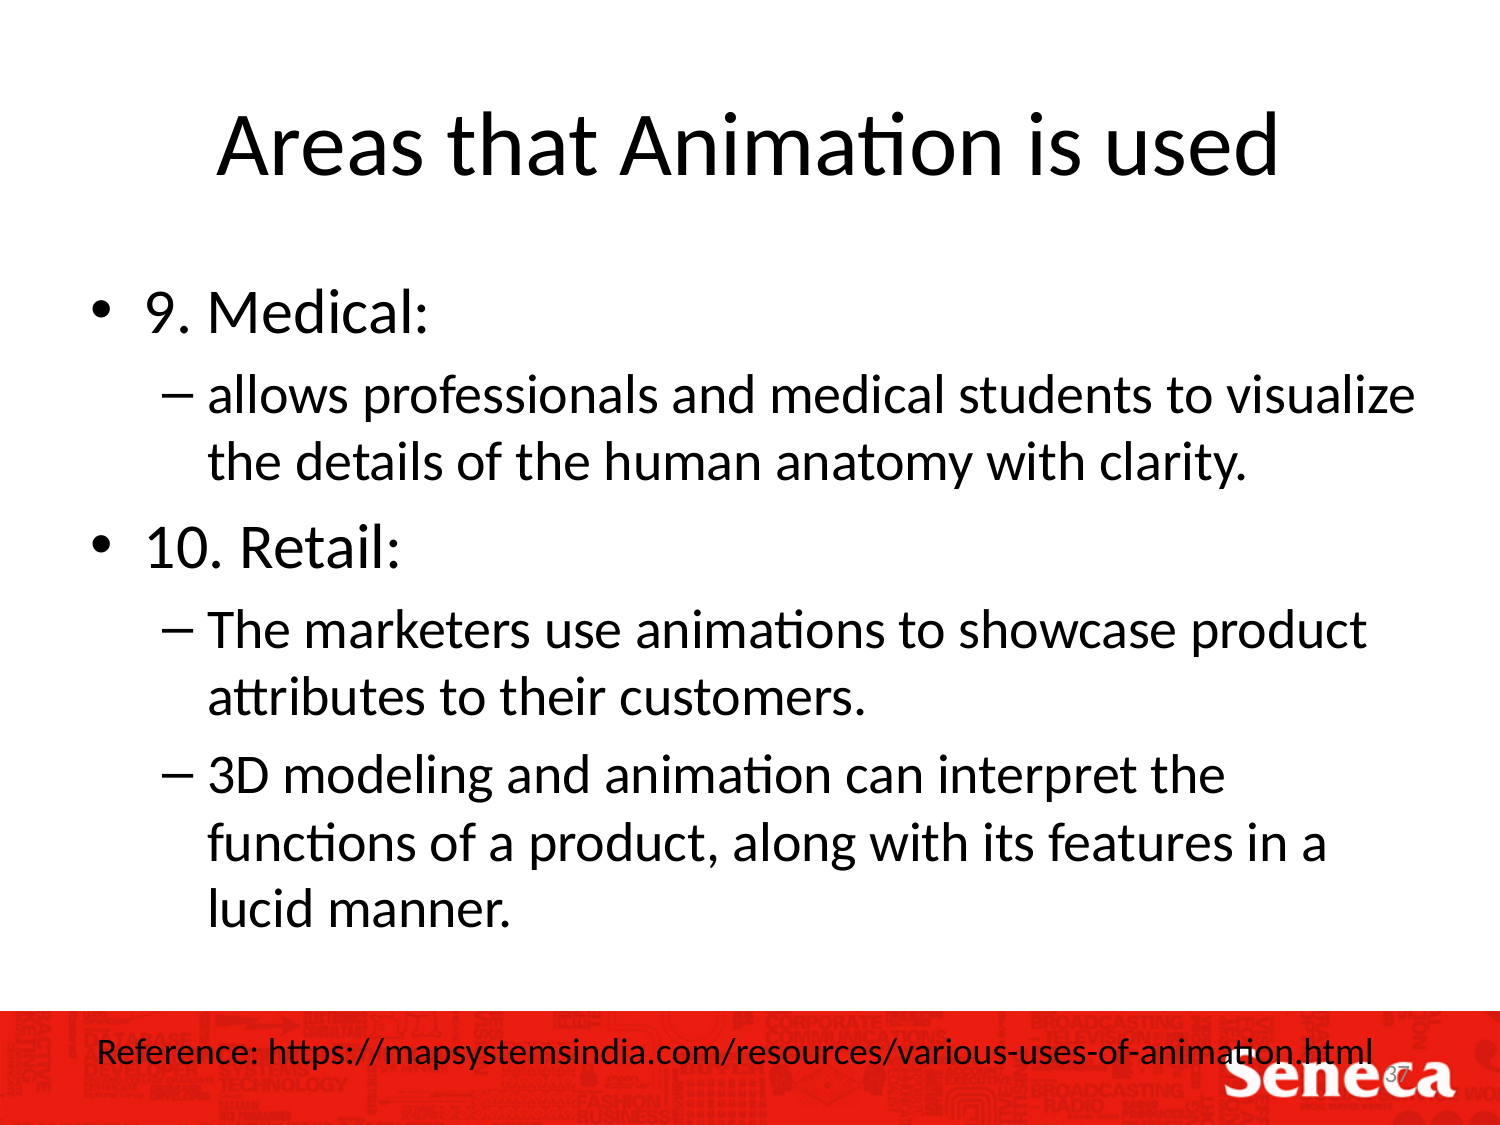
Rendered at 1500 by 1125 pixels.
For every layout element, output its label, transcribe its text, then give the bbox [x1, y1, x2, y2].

title Areas that Animation is used [75, 45, 1425, 233]
picture [0, 1011, 1500, 1125]
slide_number 37 [1074, 1042, 1425, 1103]
text_box Reference: https://mapsystemsindia.com/resources/various-uses-of-animation.html [82, 1019, 1391, 1079]
list 9. Medical: allows professionals and medical students to visualize the details of the human anatomy with clarity. 10. Retail: The marketers use animations to showcase product attributes to their customers. 3D modeling and animation can interpret the functions of a product, along with its features in a lucid manner. [75, 262, 1463, 997]
